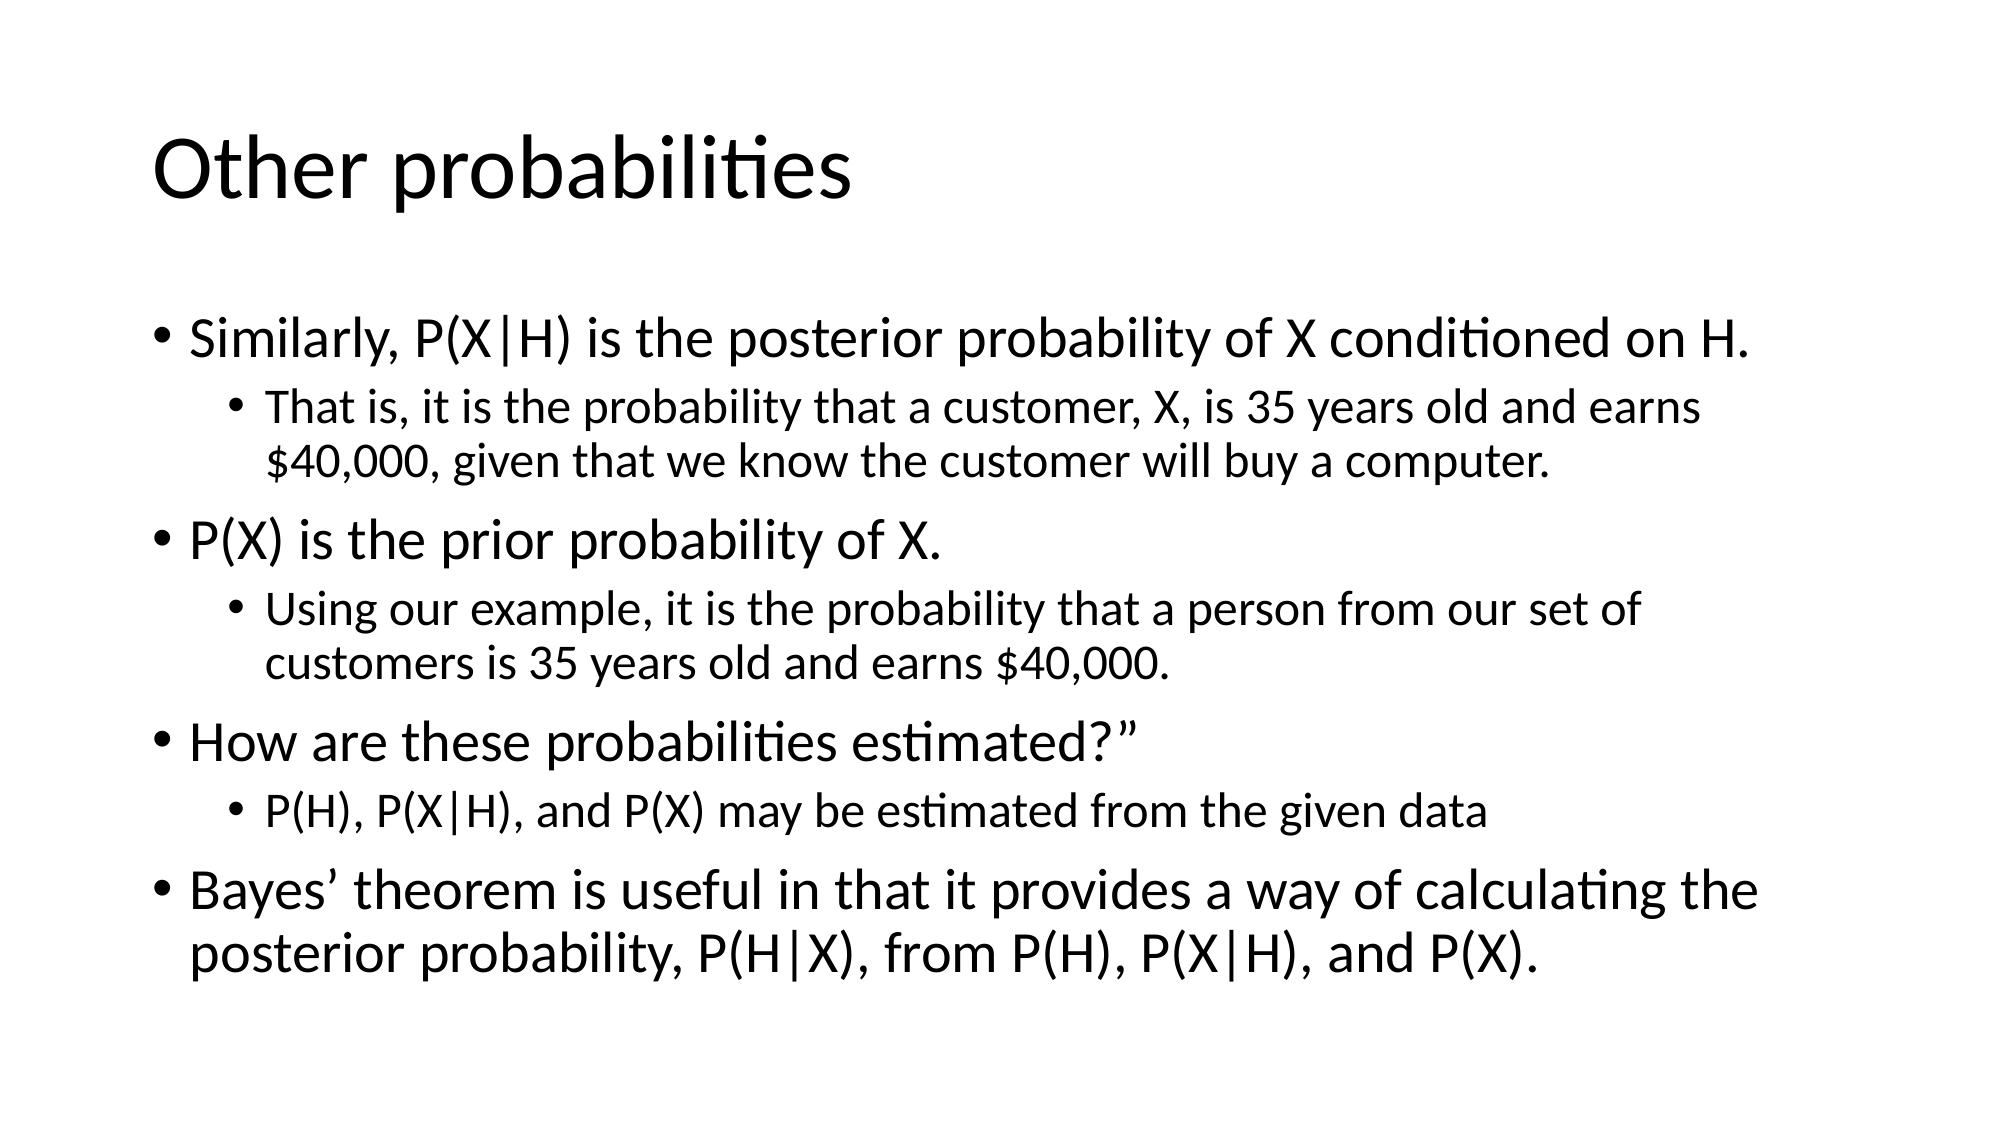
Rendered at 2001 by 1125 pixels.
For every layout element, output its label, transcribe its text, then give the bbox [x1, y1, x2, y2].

title Other probabilities [137, 59, 1863, 278]
list Similarly, P(X|H) is the posterior probability of X conditioned on H. That is, it is the probability that a customer, X, is 35 years old and earns $40,000, given that we know the customer will buy a computer. P(X) is the prior probability of X. Using our example, it is the probability that a person from our set of customers is 35 years old and earns $40,000. How are these probabilities estimated?” P(H), P(X|H), and P(X) may be estimated from the given data Bayes’ theorem is useful in that it provides a way of calculating the posterior probability, P(H|X), from P(H), P(X|H), and P(X). [137, 299, 1863, 1014]
